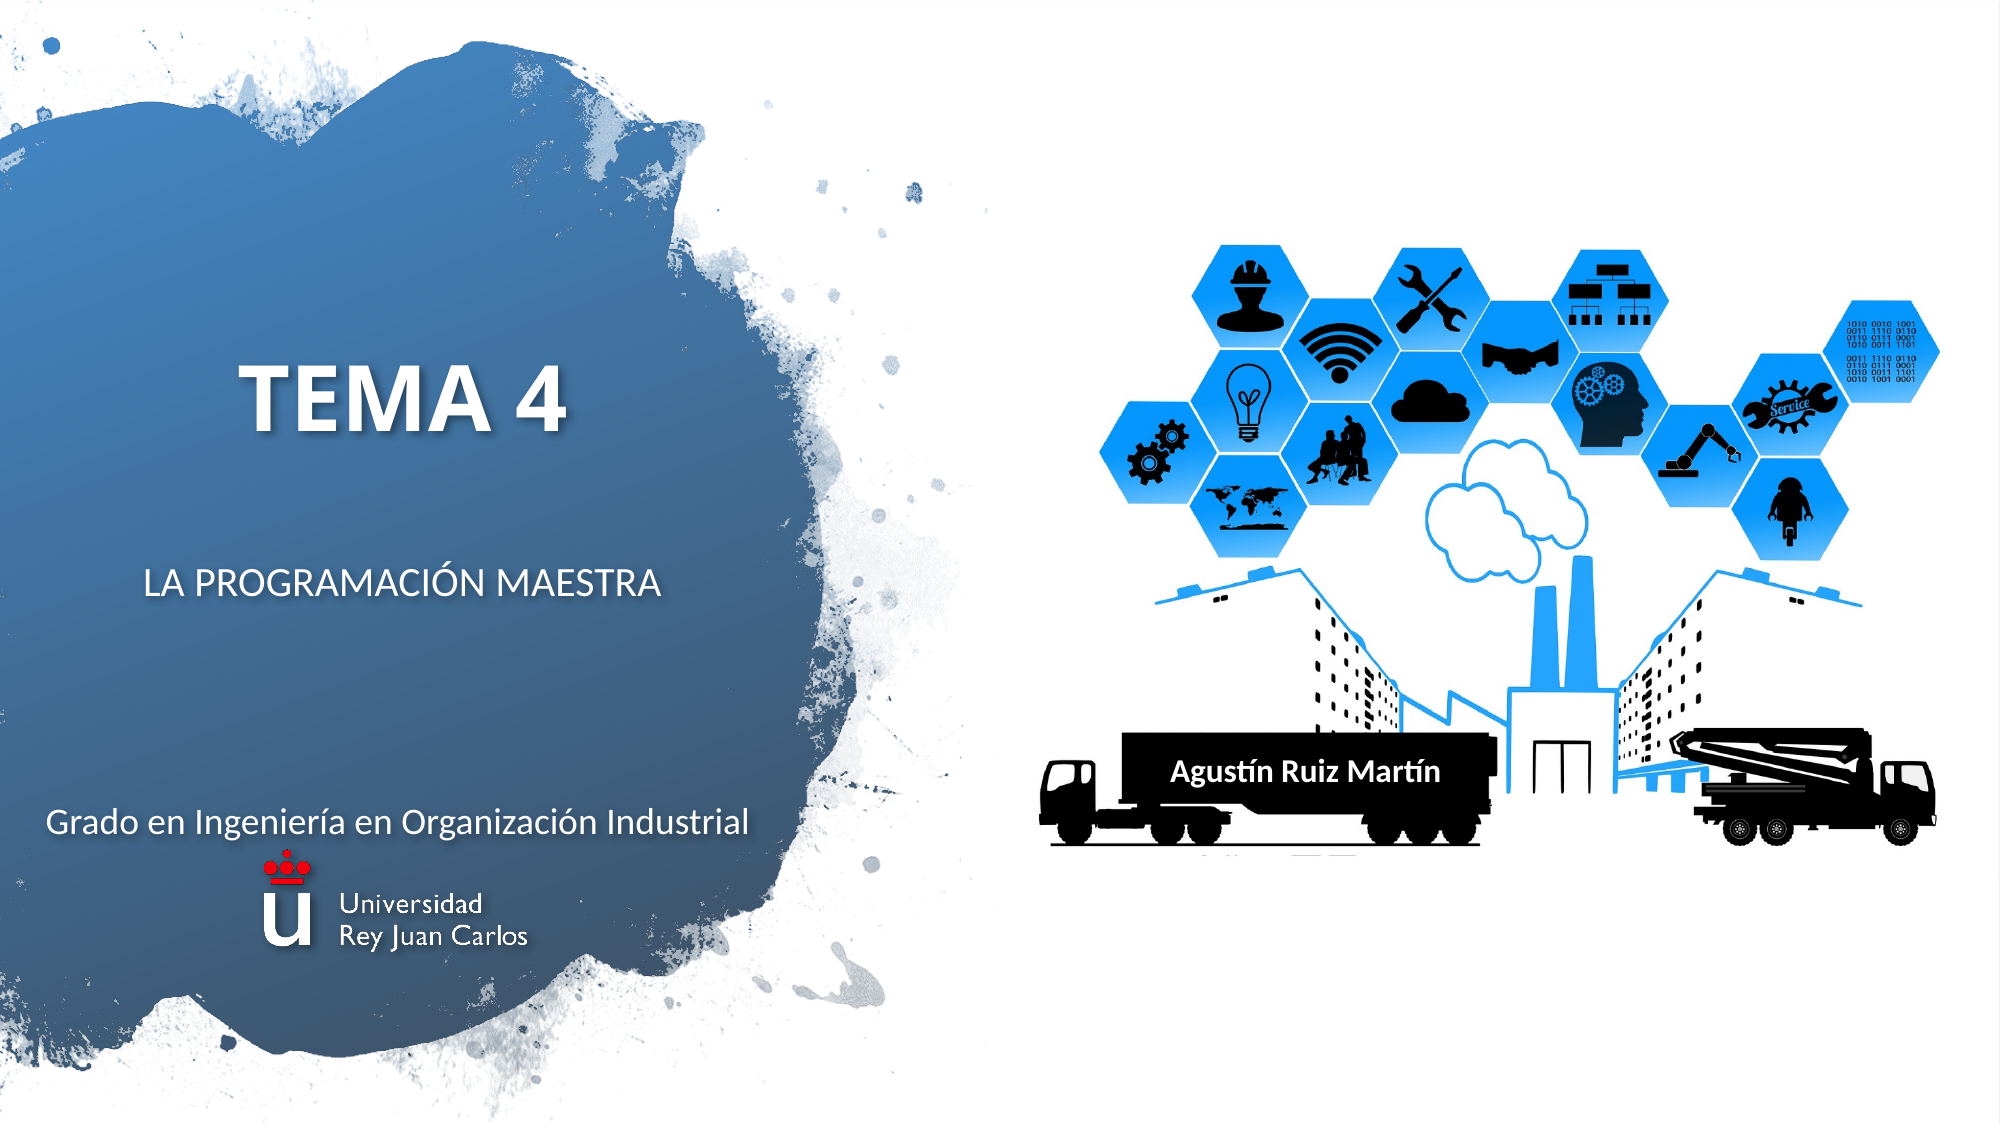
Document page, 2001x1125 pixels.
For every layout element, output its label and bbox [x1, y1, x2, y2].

text_box [999, 204, 1989, 865]
picture [0, 0, 2000, 1125]
